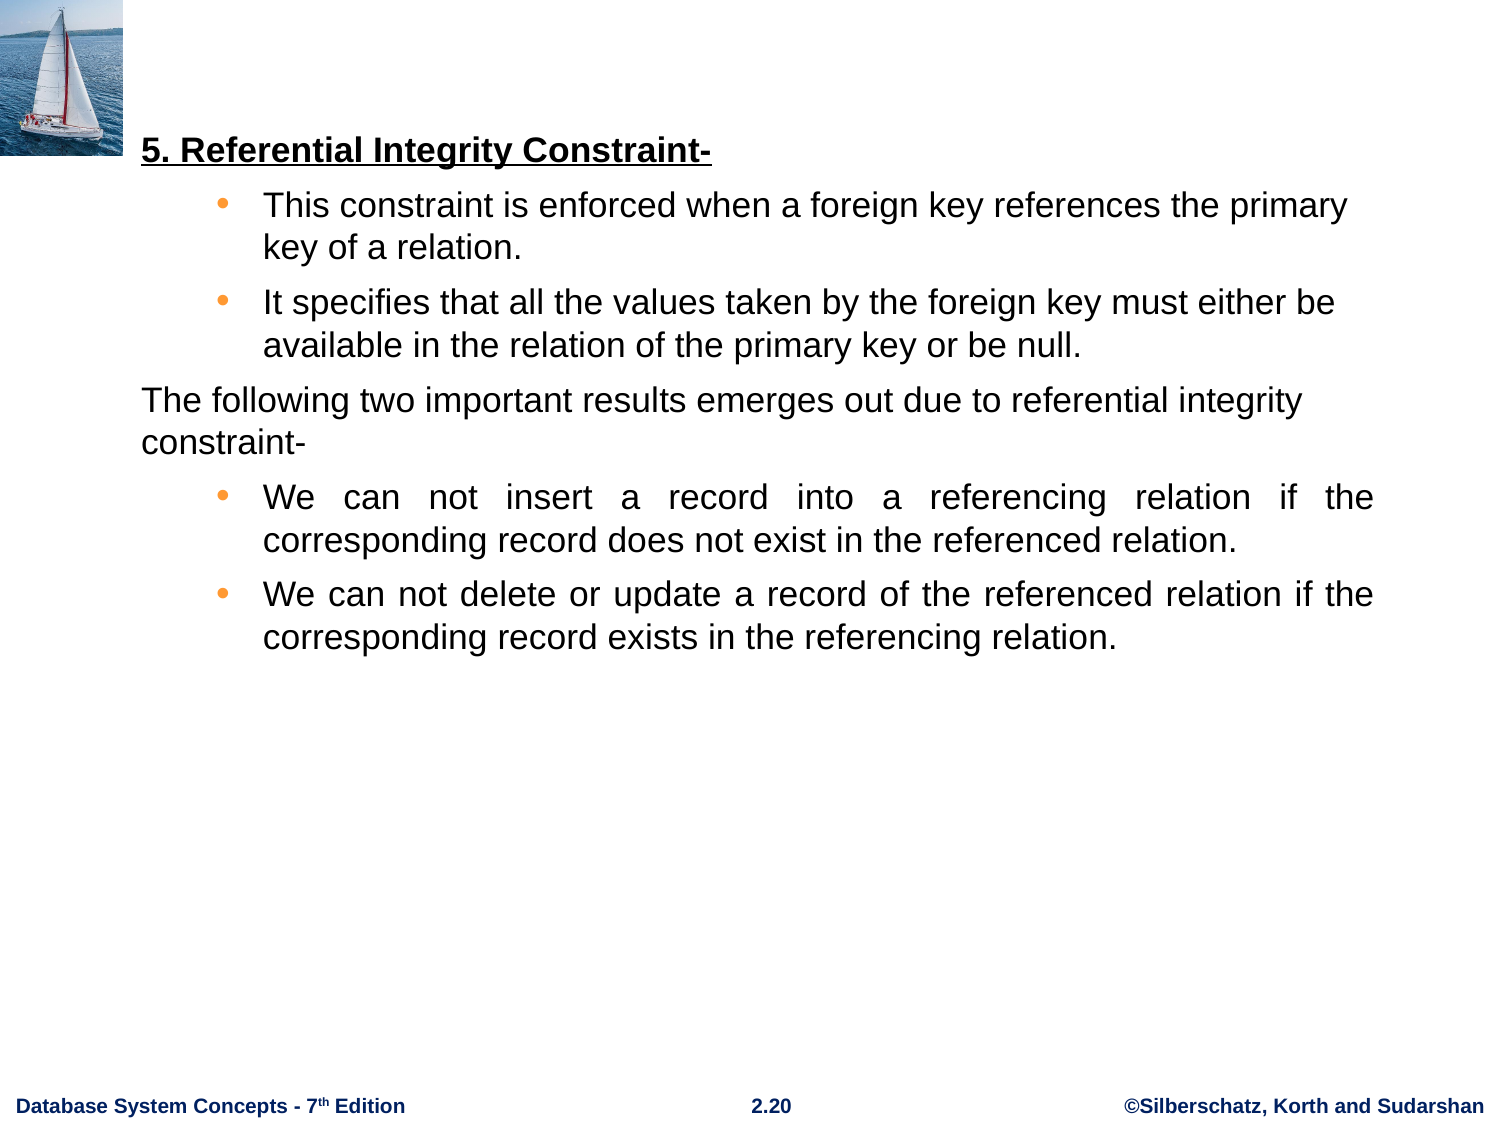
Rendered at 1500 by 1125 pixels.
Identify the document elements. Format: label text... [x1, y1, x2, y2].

list 5. Referential Integrity Constraint- This constraint is enforced when a foreign key references the primary key of a relation. It specifies that all the values taken by the foreign key must either be available in the relation of the primary key or be null. The following two important results emerges out due to referential integrity constraint- We can not insert a record into a referencing relation if the corresponding record does not exist in the referenced relation. We can not delete or update a record of the referenced relation if the corresponding record exists in the referencing relation. [126, 119, 1391, 924]
picture [0, 0, 123, 156]
